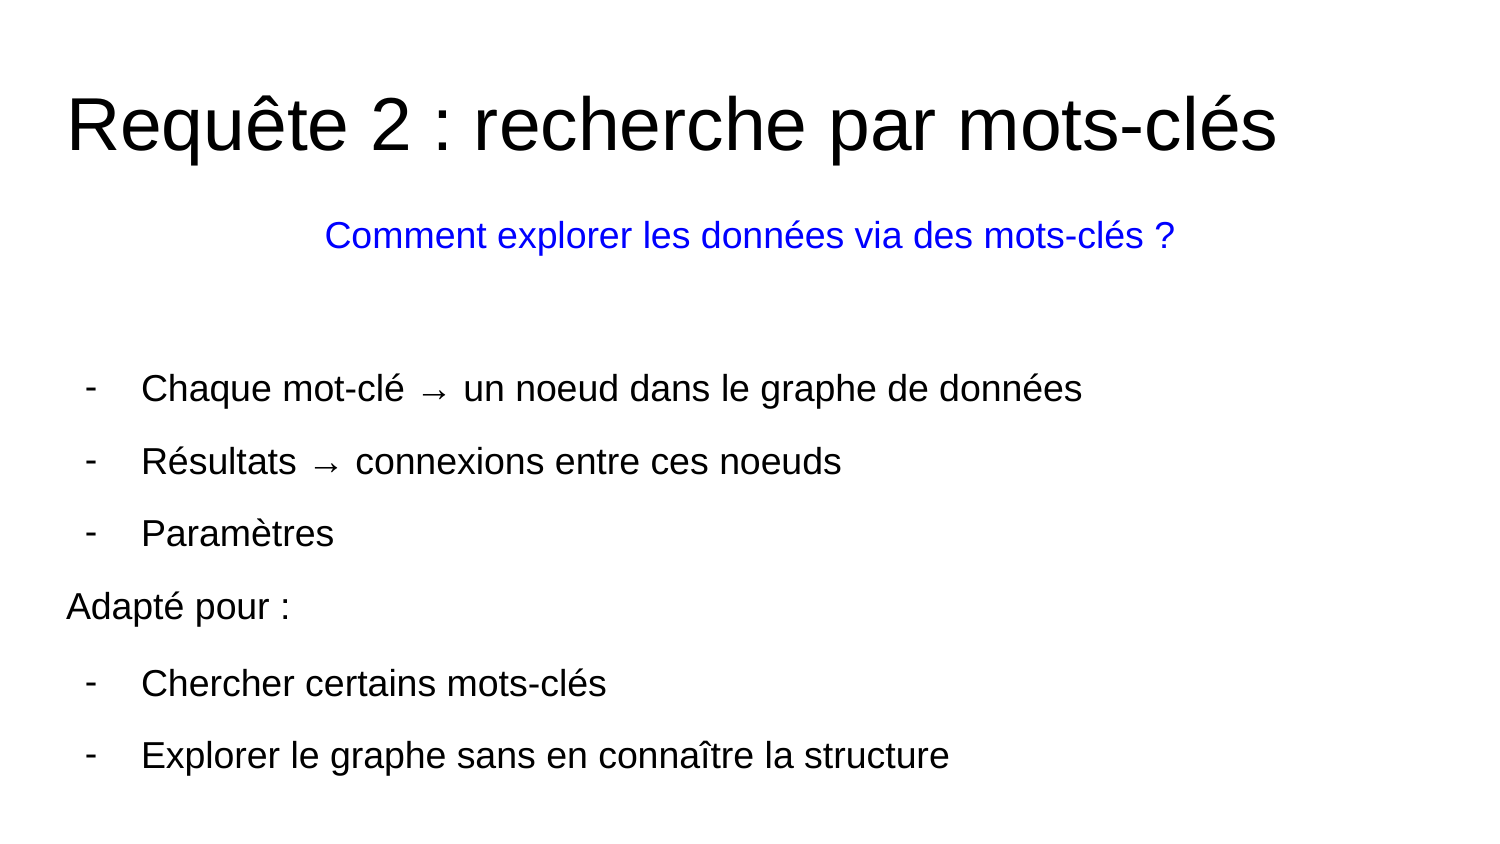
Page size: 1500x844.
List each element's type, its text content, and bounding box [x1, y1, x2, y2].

title Requête 2 : recherche par mots-clés [51, 72, 1449, 167]
list Comment explorer les données via des mots-clés ? Chaque mot-clé → un noeud dans le graphe de données Résultats → connexions entre ces noeuds Paramètres Adapté pour : Chercher certains mots-clés Explorer le graphe sans en connaître la structure [51, 189, 1449, 797]
